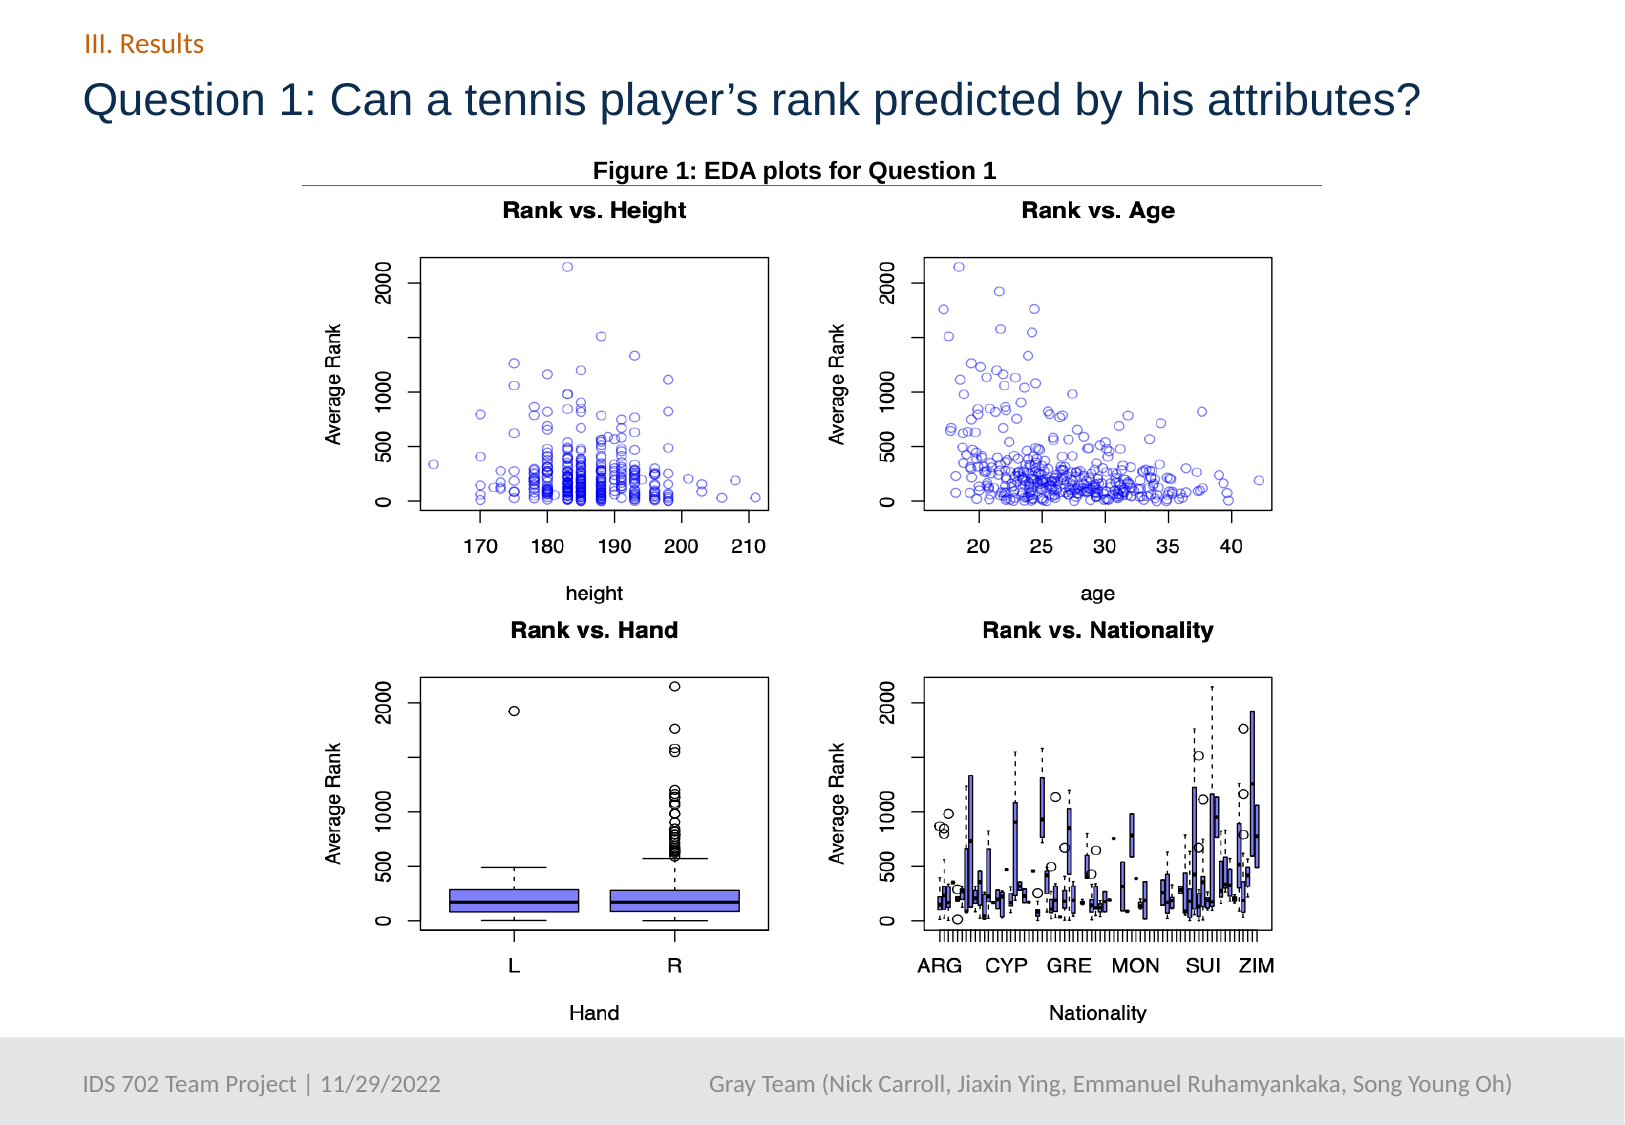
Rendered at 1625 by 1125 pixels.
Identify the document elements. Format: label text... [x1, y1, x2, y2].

text_box Gray Team (Nick Carroll, Jiaxin Ying, Emmanuel Ruhamyankaka, Song Young Oh) [663, 1052, 1530, 1112]
picture [0, 0, 1625, 1125]
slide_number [67, 1052, 595, 1112]
text_box III. Results [69, 16, 1284, 68]
text_box Figure 1: EDA plots for Question 1 [257, 151, 1352, 185]
title Question 1: Can a tennis player’s rank predicted by his attributes? [67, 68, 1530, 136]
